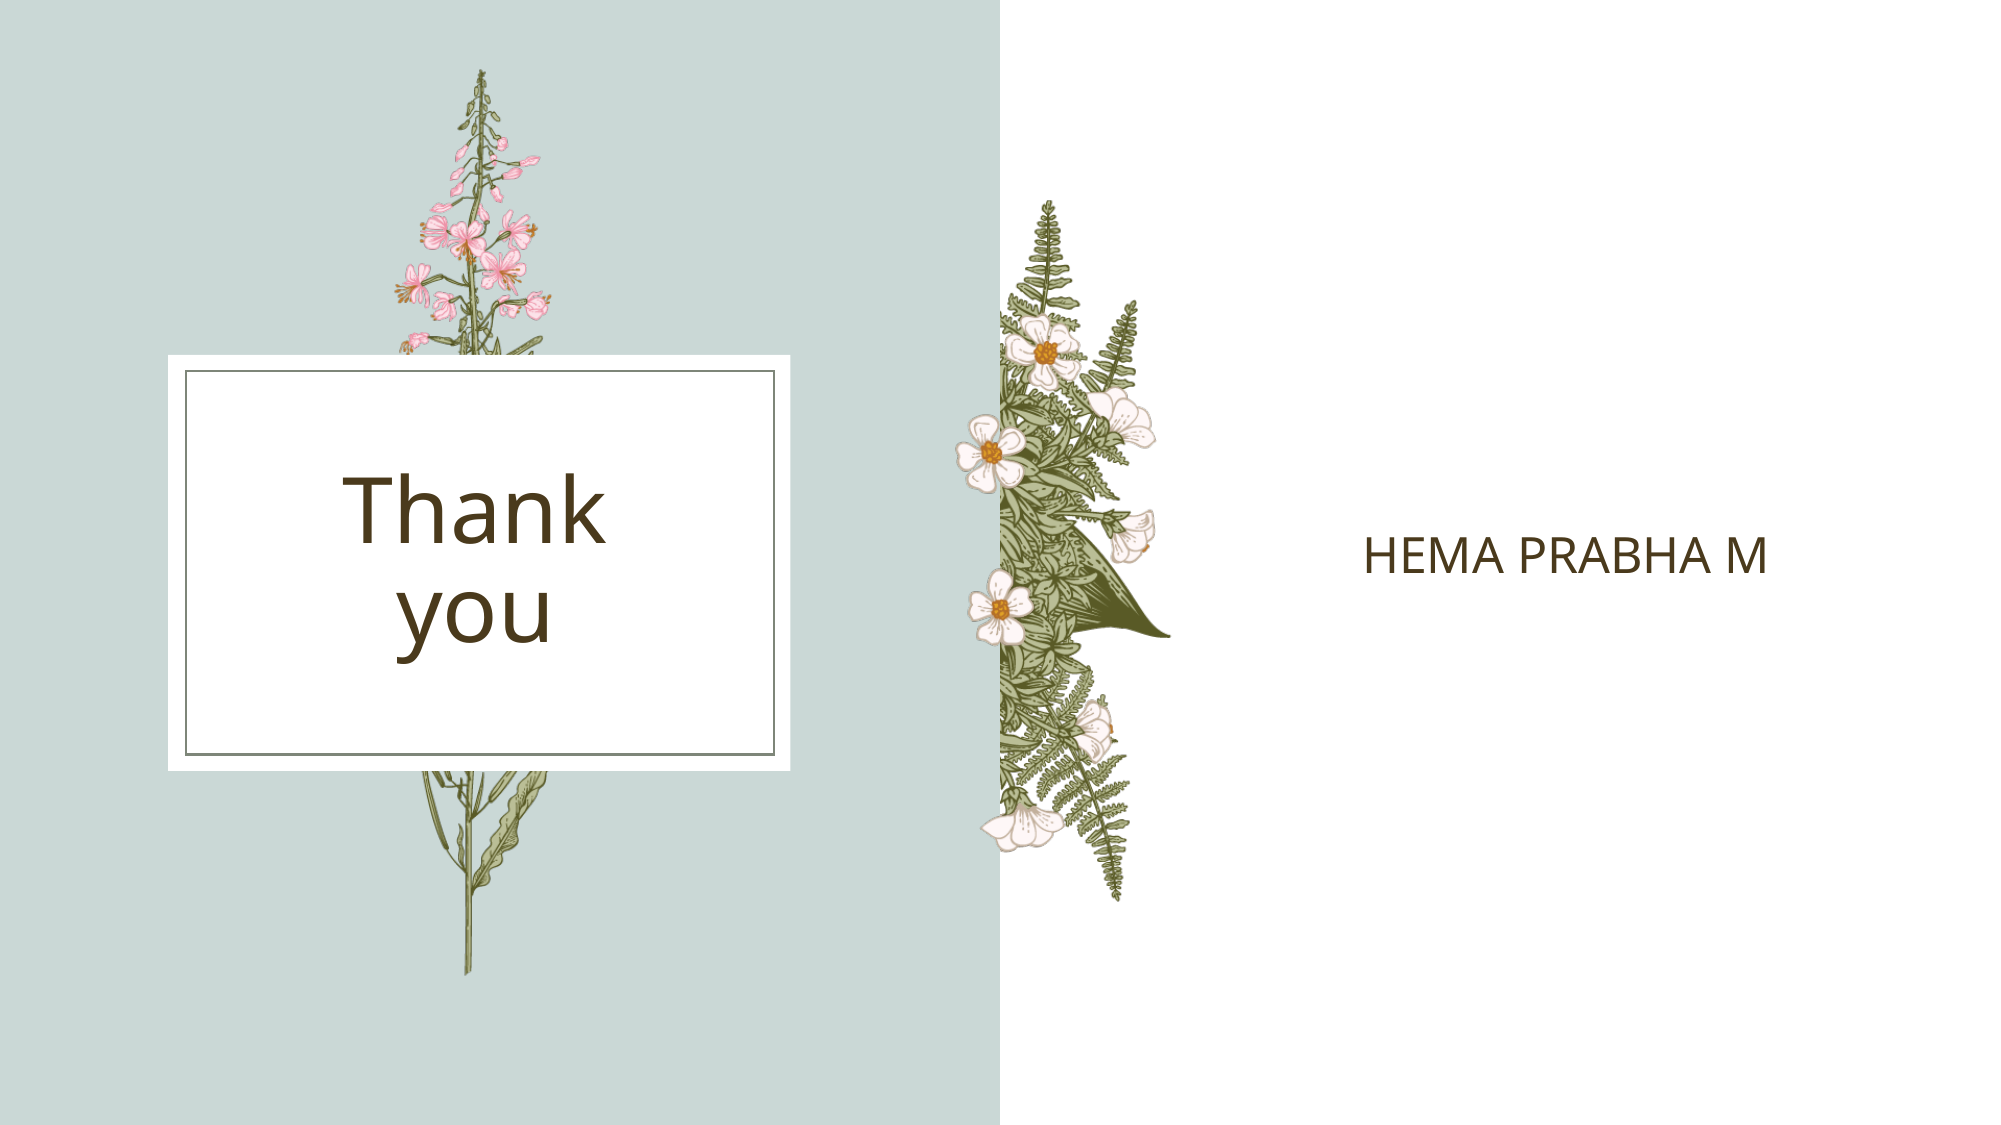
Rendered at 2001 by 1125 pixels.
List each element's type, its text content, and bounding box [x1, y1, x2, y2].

list HEMA PRABHA M [1346, 329, 1839, 747]
title Thank you [241, 473, 710, 653]
picture [380, 62, 578, 354]
picture [947, 190, 1186, 912]
picture [380, 771, 571, 987]
